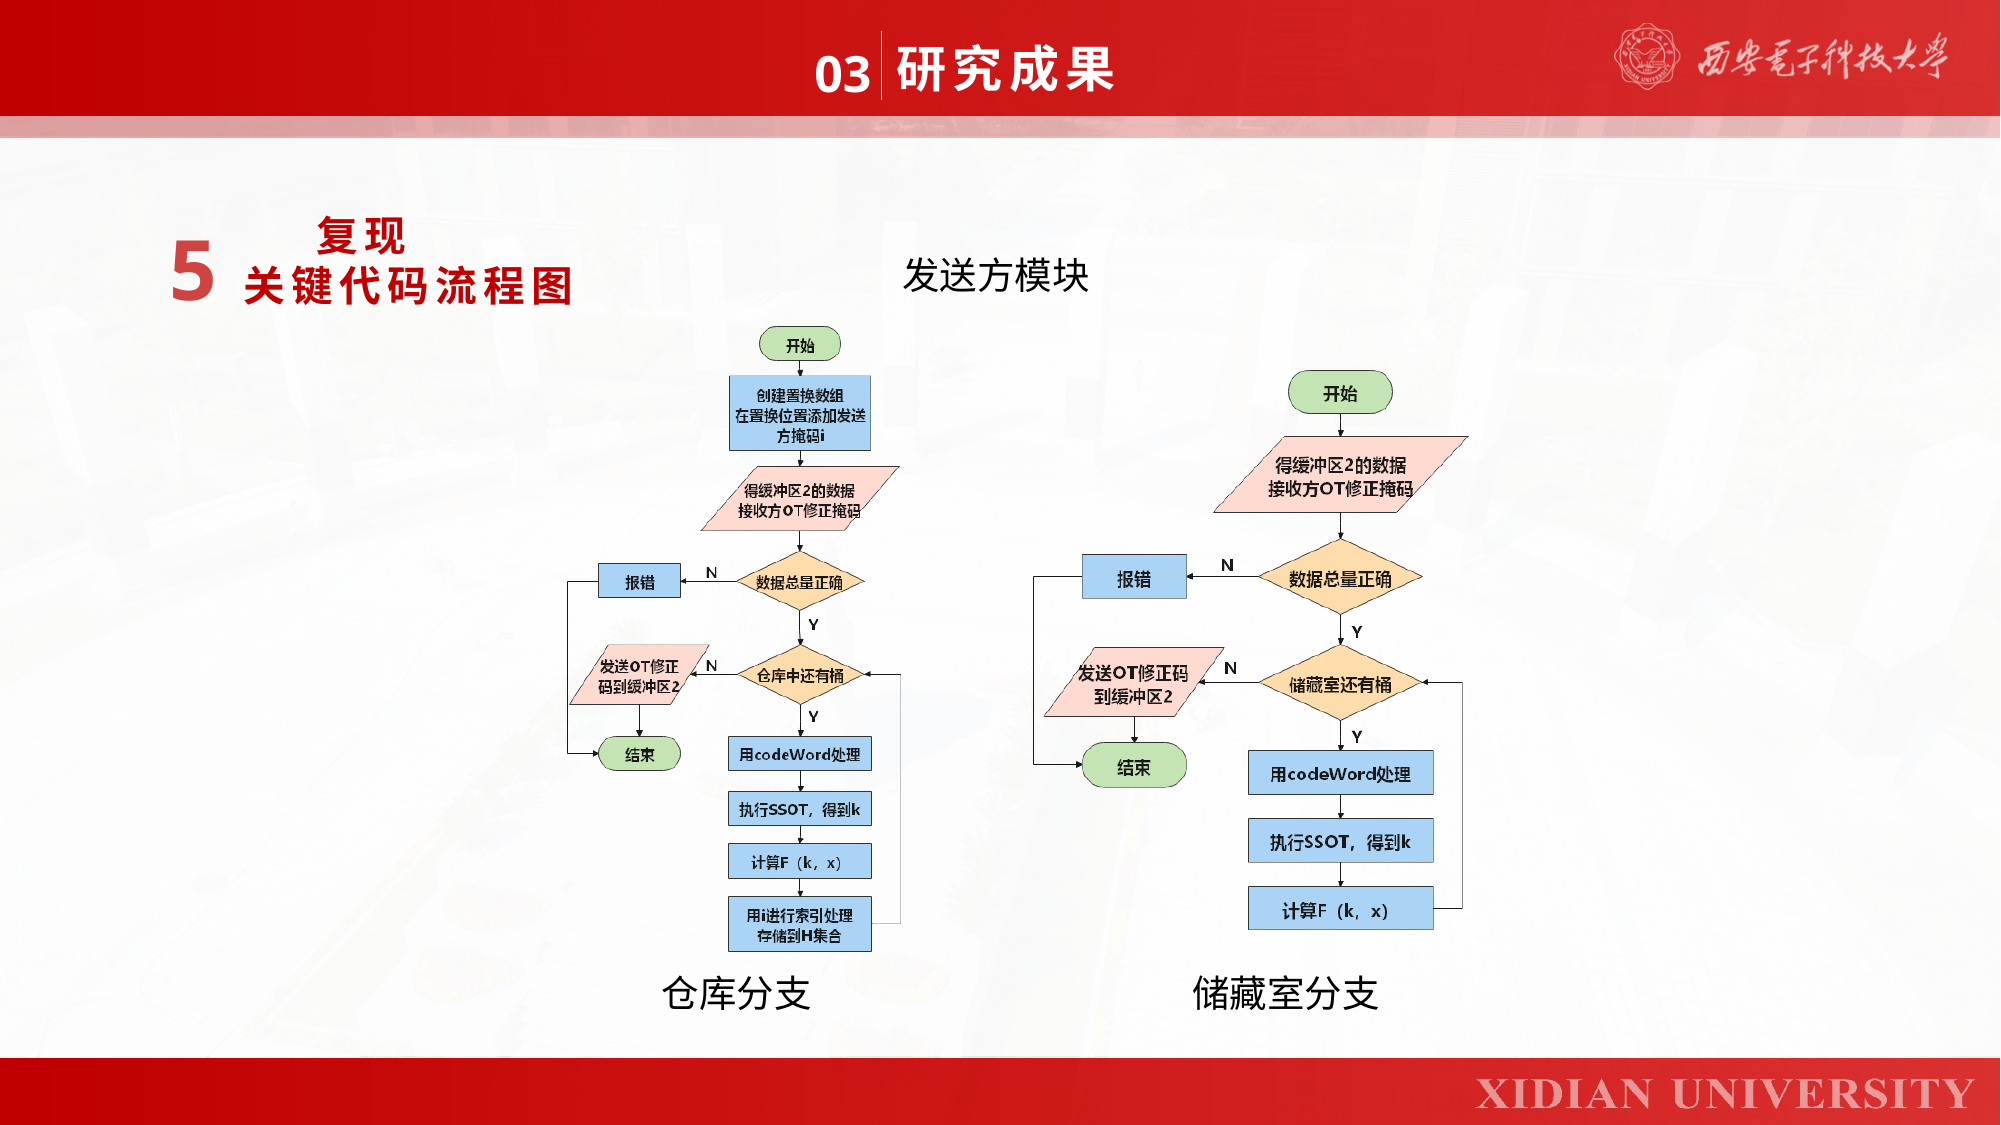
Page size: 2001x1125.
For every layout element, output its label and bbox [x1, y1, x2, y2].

text_box [0, 0, 2000, 1125]
text_box [151, 202, 724, 326]
text_box [1475, 22, 1975, 1109]
picture [1021, 354, 1474, 944]
picture [542, 311, 943, 996]
